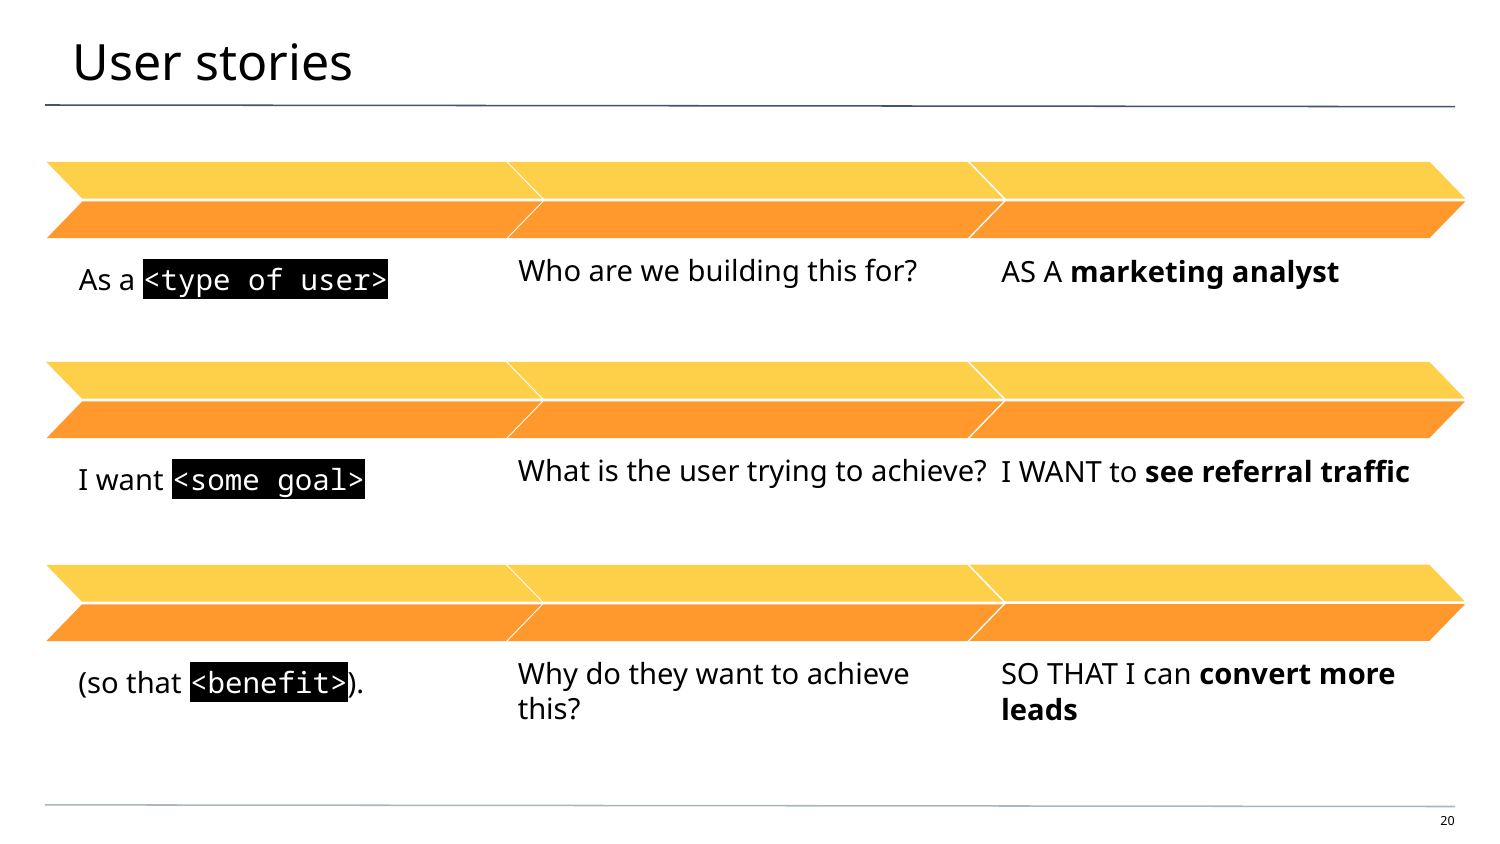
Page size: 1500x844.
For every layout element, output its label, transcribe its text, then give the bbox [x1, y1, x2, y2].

text_box [508, 604, 1003, 640]
text_box [970, 201, 1466, 239]
text_box [969, 604, 1466, 641]
text_box What is the user trying to achieve? [502, 437, 986, 499]
text_box [46, 564, 542, 602]
text_box [46, 604, 542, 642]
text_box [46, 201, 543, 239]
text_box [969, 564, 1465, 602]
text_box [969, 361, 1465, 399]
text_box Why do they want to achieve this? [502, 640, 974, 702]
title User stories [0, 0, 1500, 88]
text_box I WANT to see referral traffic [986, 438, 1482, 500]
text_box [46, 161, 542, 199]
text_box As a <type of user> [63, 240, 492, 303]
text_box SO THAT I can convert more leads [986, 640, 1491, 703]
text_box [507, 564, 1003, 602]
text_box [969, 401, 1466, 439]
text_box [508, 401, 1003, 437]
text_box Who are we building this for? [503, 237, 975, 299]
text_box [46, 361, 542, 399]
text_box [507, 161, 1004, 199]
text_box (so that <benefit>). [63, 643, 491, 706]
text_box [507, 361, 1003, 399]
text_box [46, 401, 542, 439]
text_box I want <some goal> [63, 440, 491, 503]
text_box [969, 161, 1466, 199]
text_box AS A marketing analyst [986, 237, 1374, 300]
text_box [509, 201, 1004, 237]
